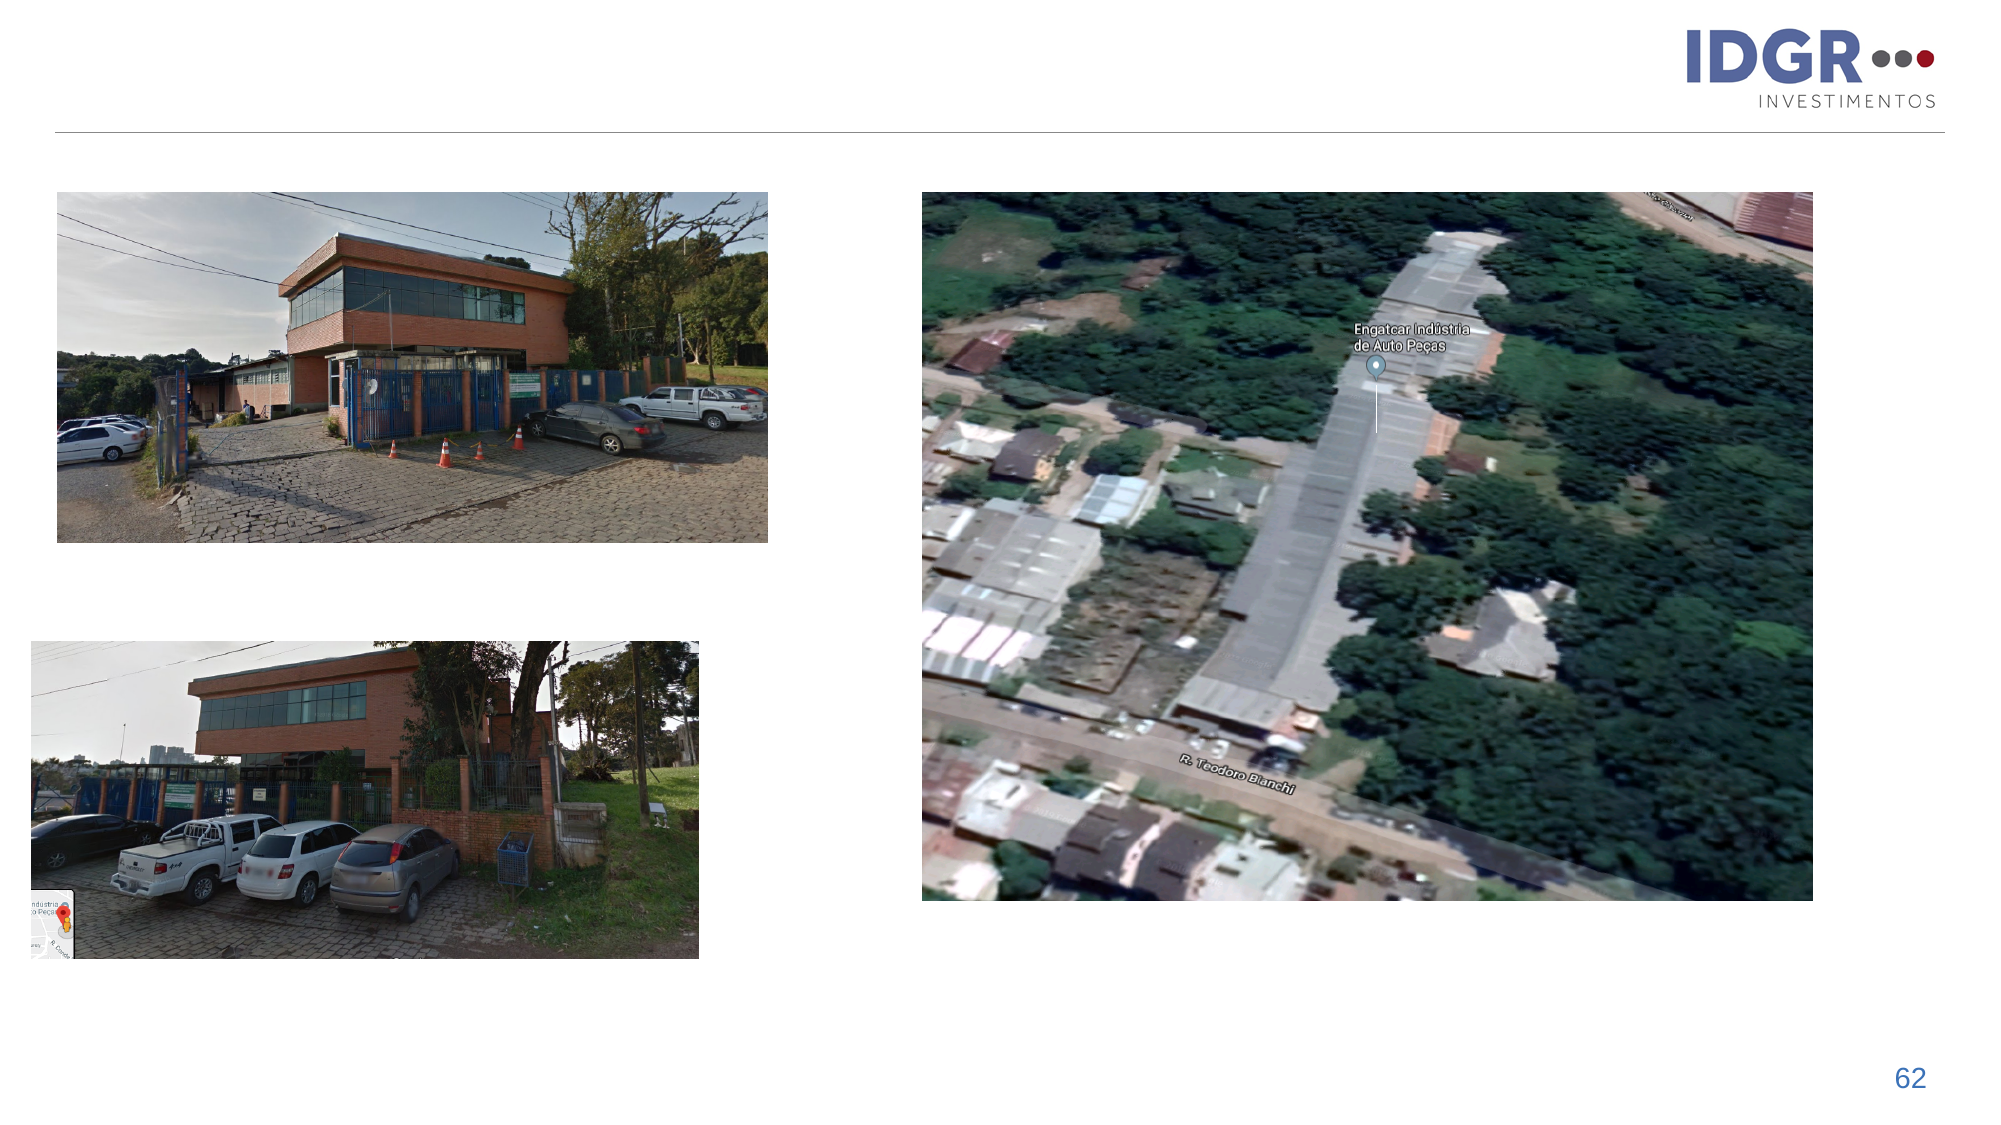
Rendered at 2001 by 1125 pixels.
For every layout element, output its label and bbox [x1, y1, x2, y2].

picture [1673, 17, 1945, 126]
picture [922, 191, 1814, 901]
picture [31, 641, 699, 960]
picture [57, 191, 768, 543]
text_box [57, 165, 1968, 1055]
